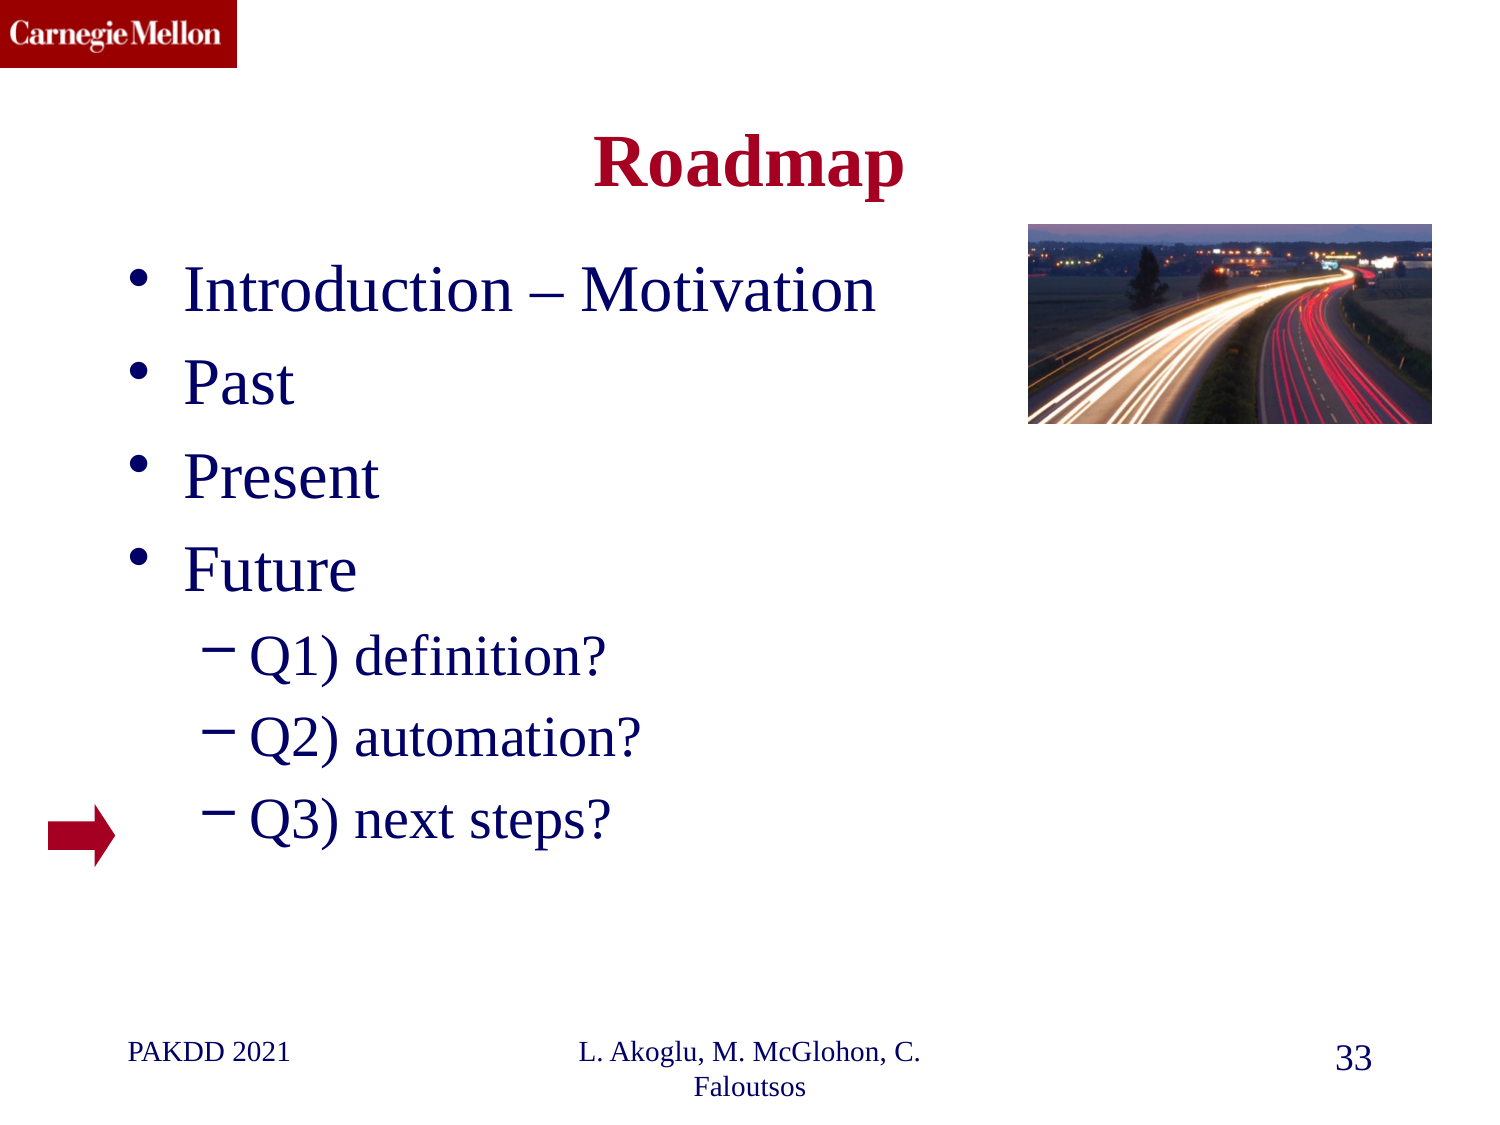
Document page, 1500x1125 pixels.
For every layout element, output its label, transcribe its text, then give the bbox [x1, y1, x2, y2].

slide_number PAKDD 2021 [112, 1024, 426, 1101]
text_box [50, 811, 113, 860]
list Introduction – Motivation Past Present Future Q1) definition? Q2) automation? Q3) next steps? [112, 237, 1388, 1001]
footer L. Akoglu, M. McGlohon, C. Faloutsos [512, 1024, 988, 1101]
slide_number 33 [1074, 1024, 1388, 1101]
title Roadmap [112, 99, 1388, 213]
picture [0, 0, 237, 68]
picture [1027, 224, 1432, 425]
